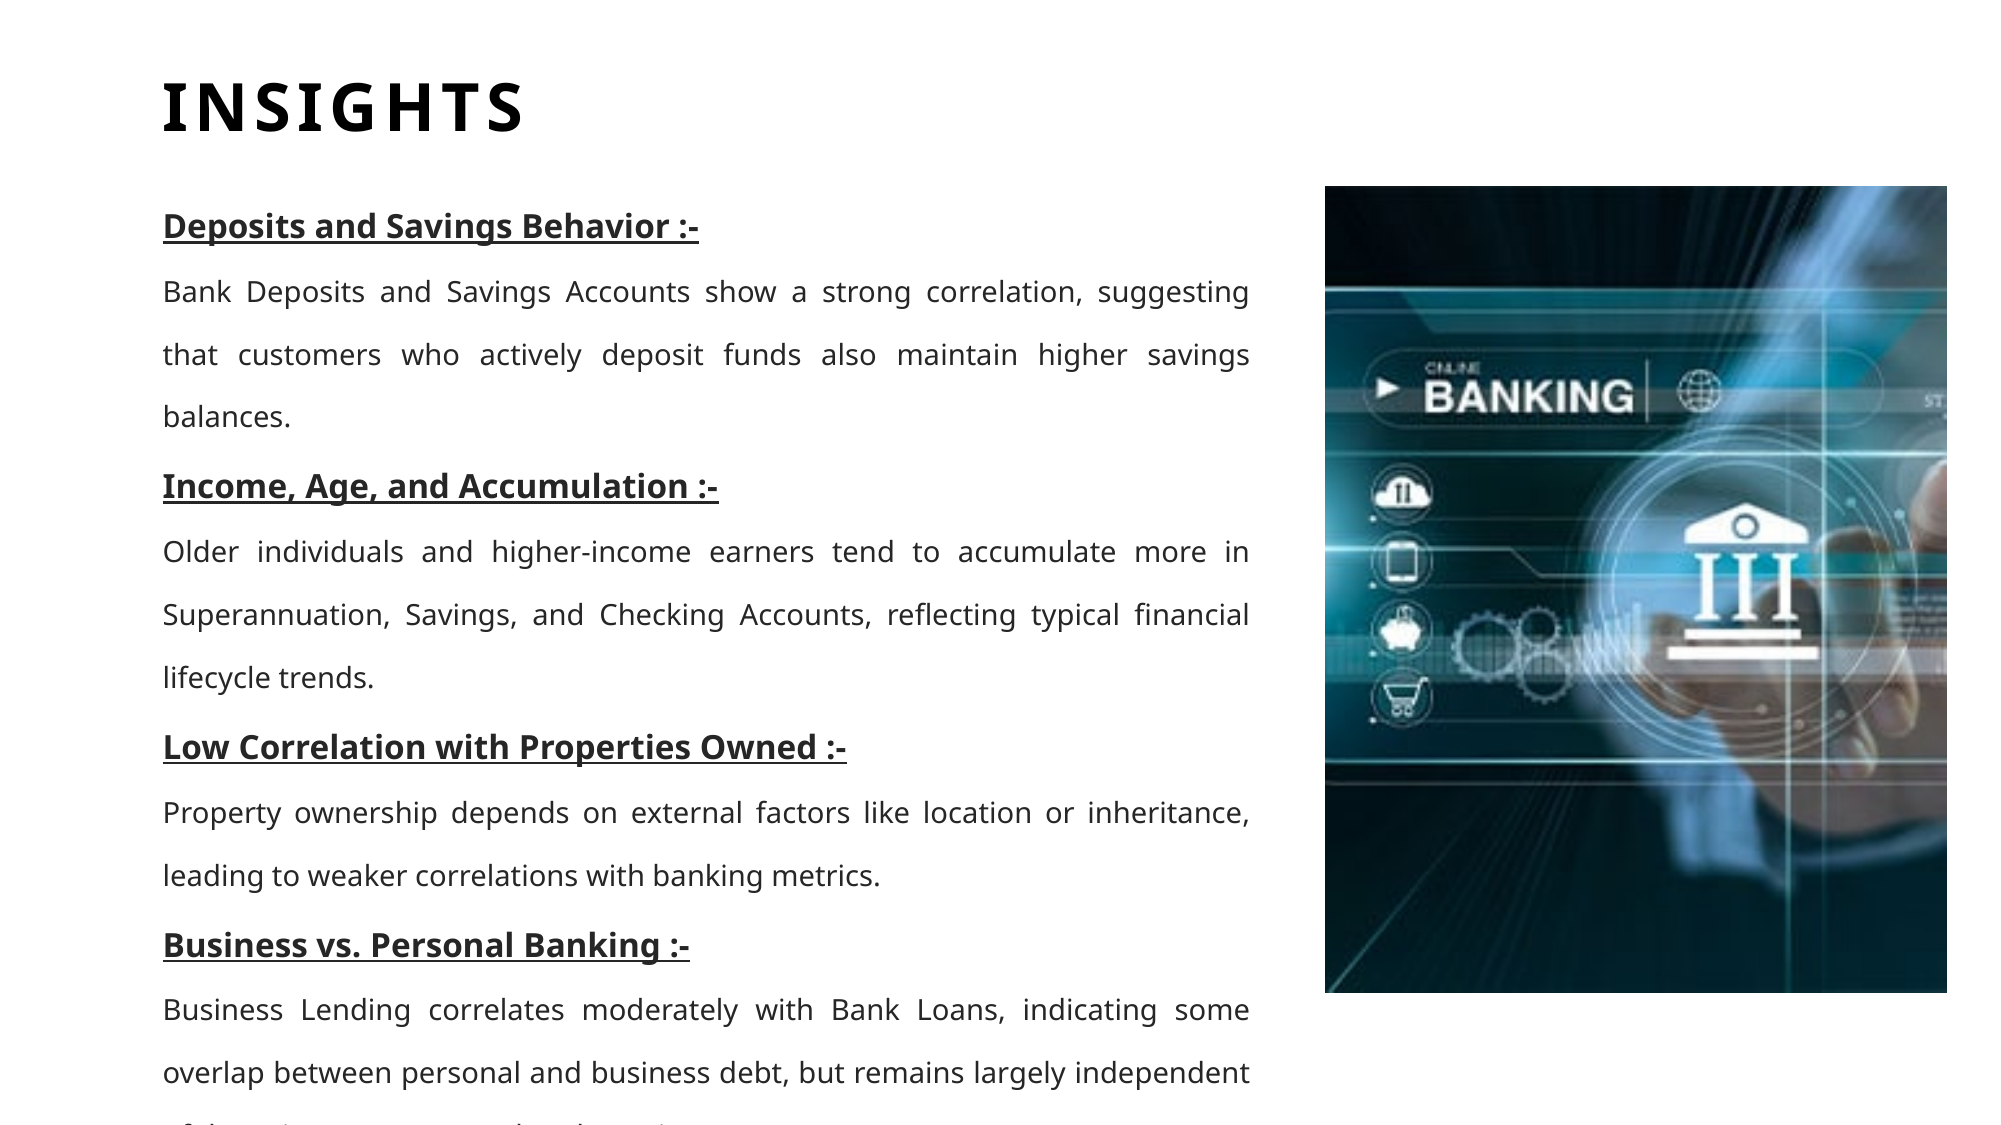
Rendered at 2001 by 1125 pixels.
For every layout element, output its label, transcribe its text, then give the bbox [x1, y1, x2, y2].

text_box INSIGHTS [147, 34, 777, 165]
text_box Deposits and Savings Behavior :- Bank Deposits and Savings Accounts show a strong correlation, suggesting that customers who actively deposit funds also maintain higher savings balances. Income, Age, and Accumulation :- Older individuals and higher-income earners tend to accumulate more in Superannuation, Savings, and Checking Accounts, reflecting typical financial lifecycle trends. Low Correlation with Properties Owned :- Property ownership depends on external factors like location or inheritance, leading to weaker correlations with banking metrics. Business vs. Personal Banking :- Business Lending correlates moderately with Bank Loans, indicating some overlap between personal and business debt, but remains largely independent of deposits or property-related metrics. [147, 165, 1266, 1013]
picture [1325, 186, 1947, 993]
